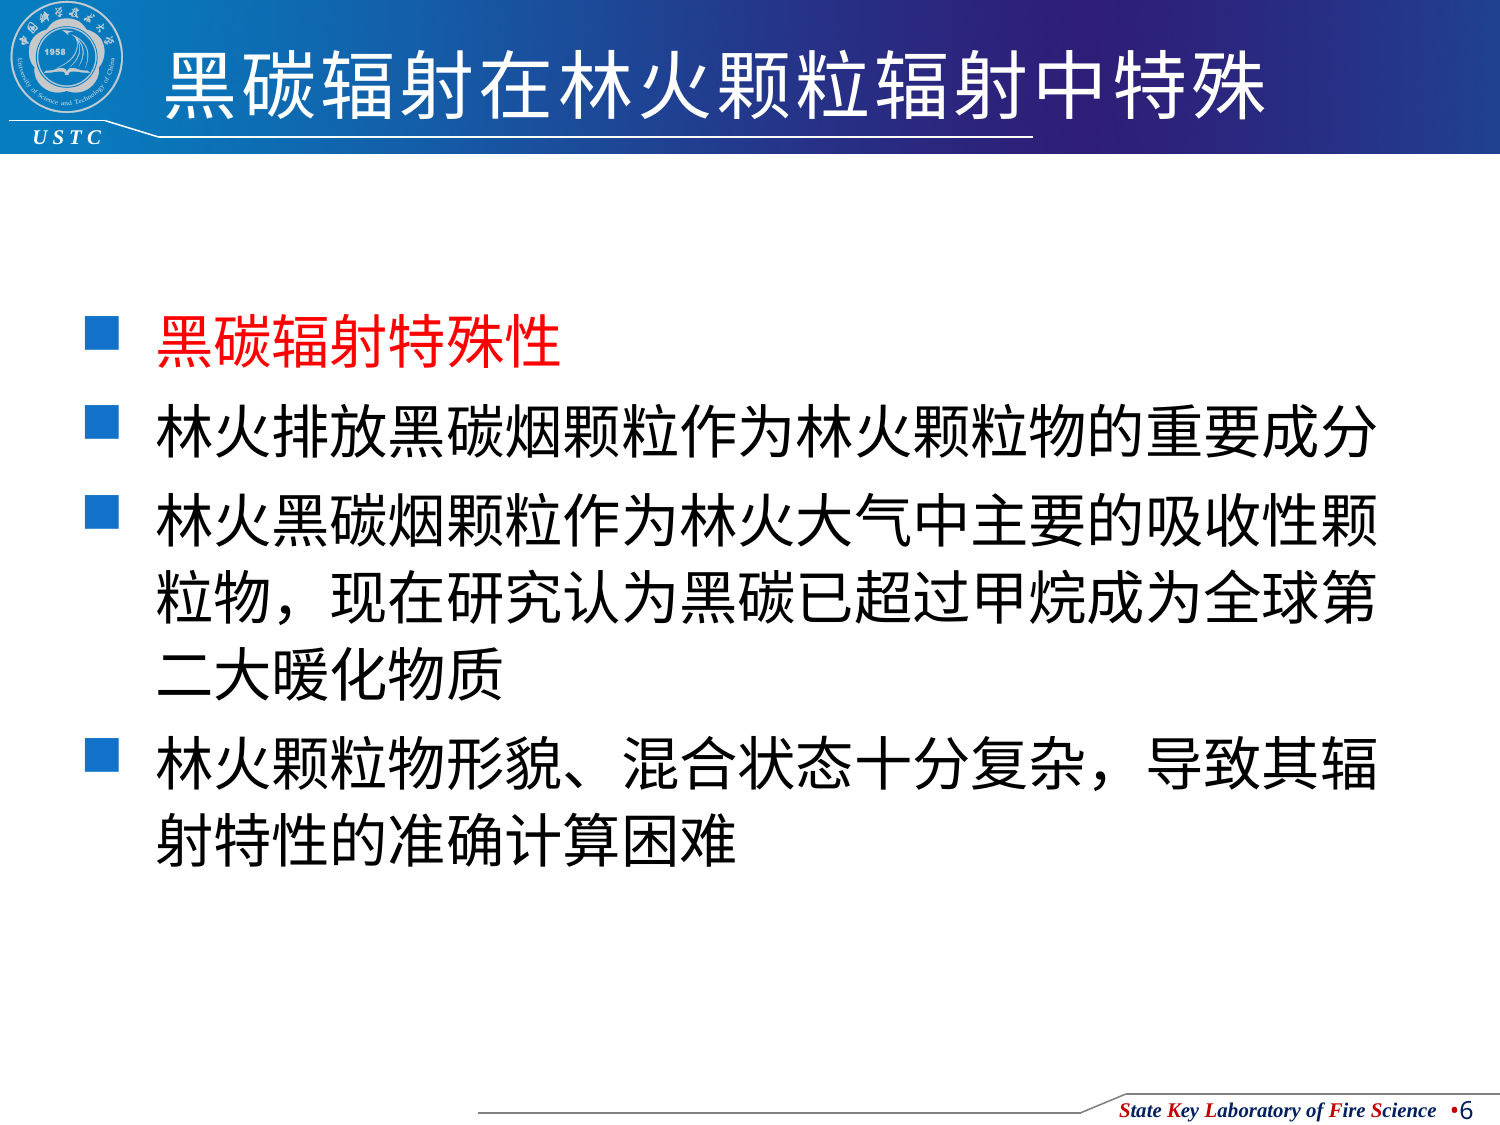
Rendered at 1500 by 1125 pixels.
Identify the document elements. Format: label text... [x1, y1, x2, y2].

picture [0, 0, 1500, 154]
title 黑碳辐射在林火颗粒辐射中特殊 [147, 30, 1471, 127]
list 黑碳辐射特殊性 林火排放黑碳烟颗粒作为林火颗粒物的重要成分 林火黑碳烟颗粒作为林火大气中主要的吸收性颗粒物，现在研究认为黑碳已超过甲烷成为全球第二大暖化物质 林火颗粒物形貌、混合状态十分复杂，导致其辐射特性的准确计算困难 [64, 290, 1446, 1125]
